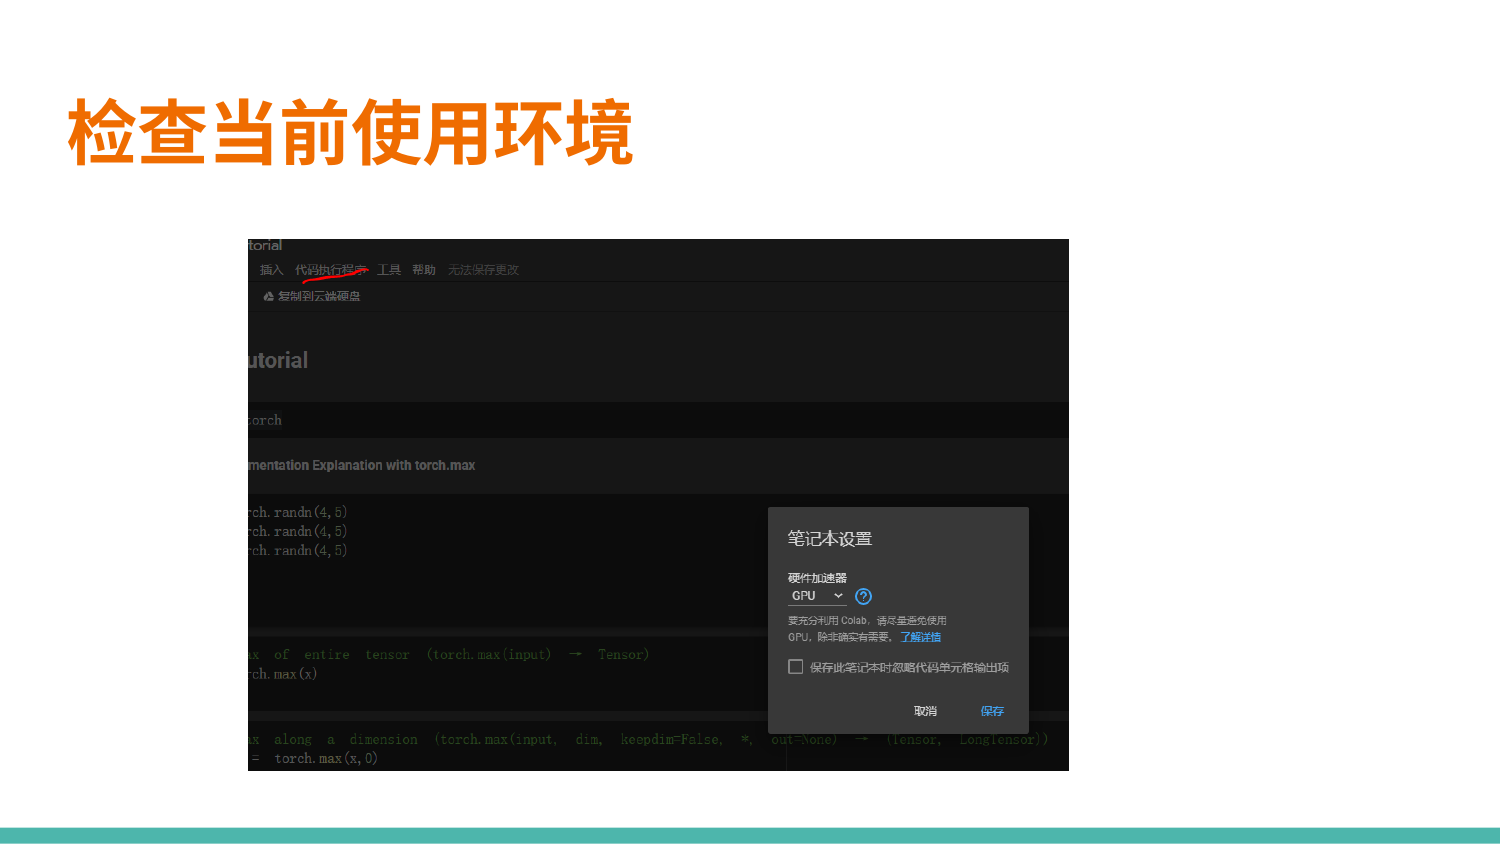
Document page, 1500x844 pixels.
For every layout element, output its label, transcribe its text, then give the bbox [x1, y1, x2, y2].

title 检查当前使用环境 [51, 72, 1449, 189]
picture [248, 239, 1070, 771]
